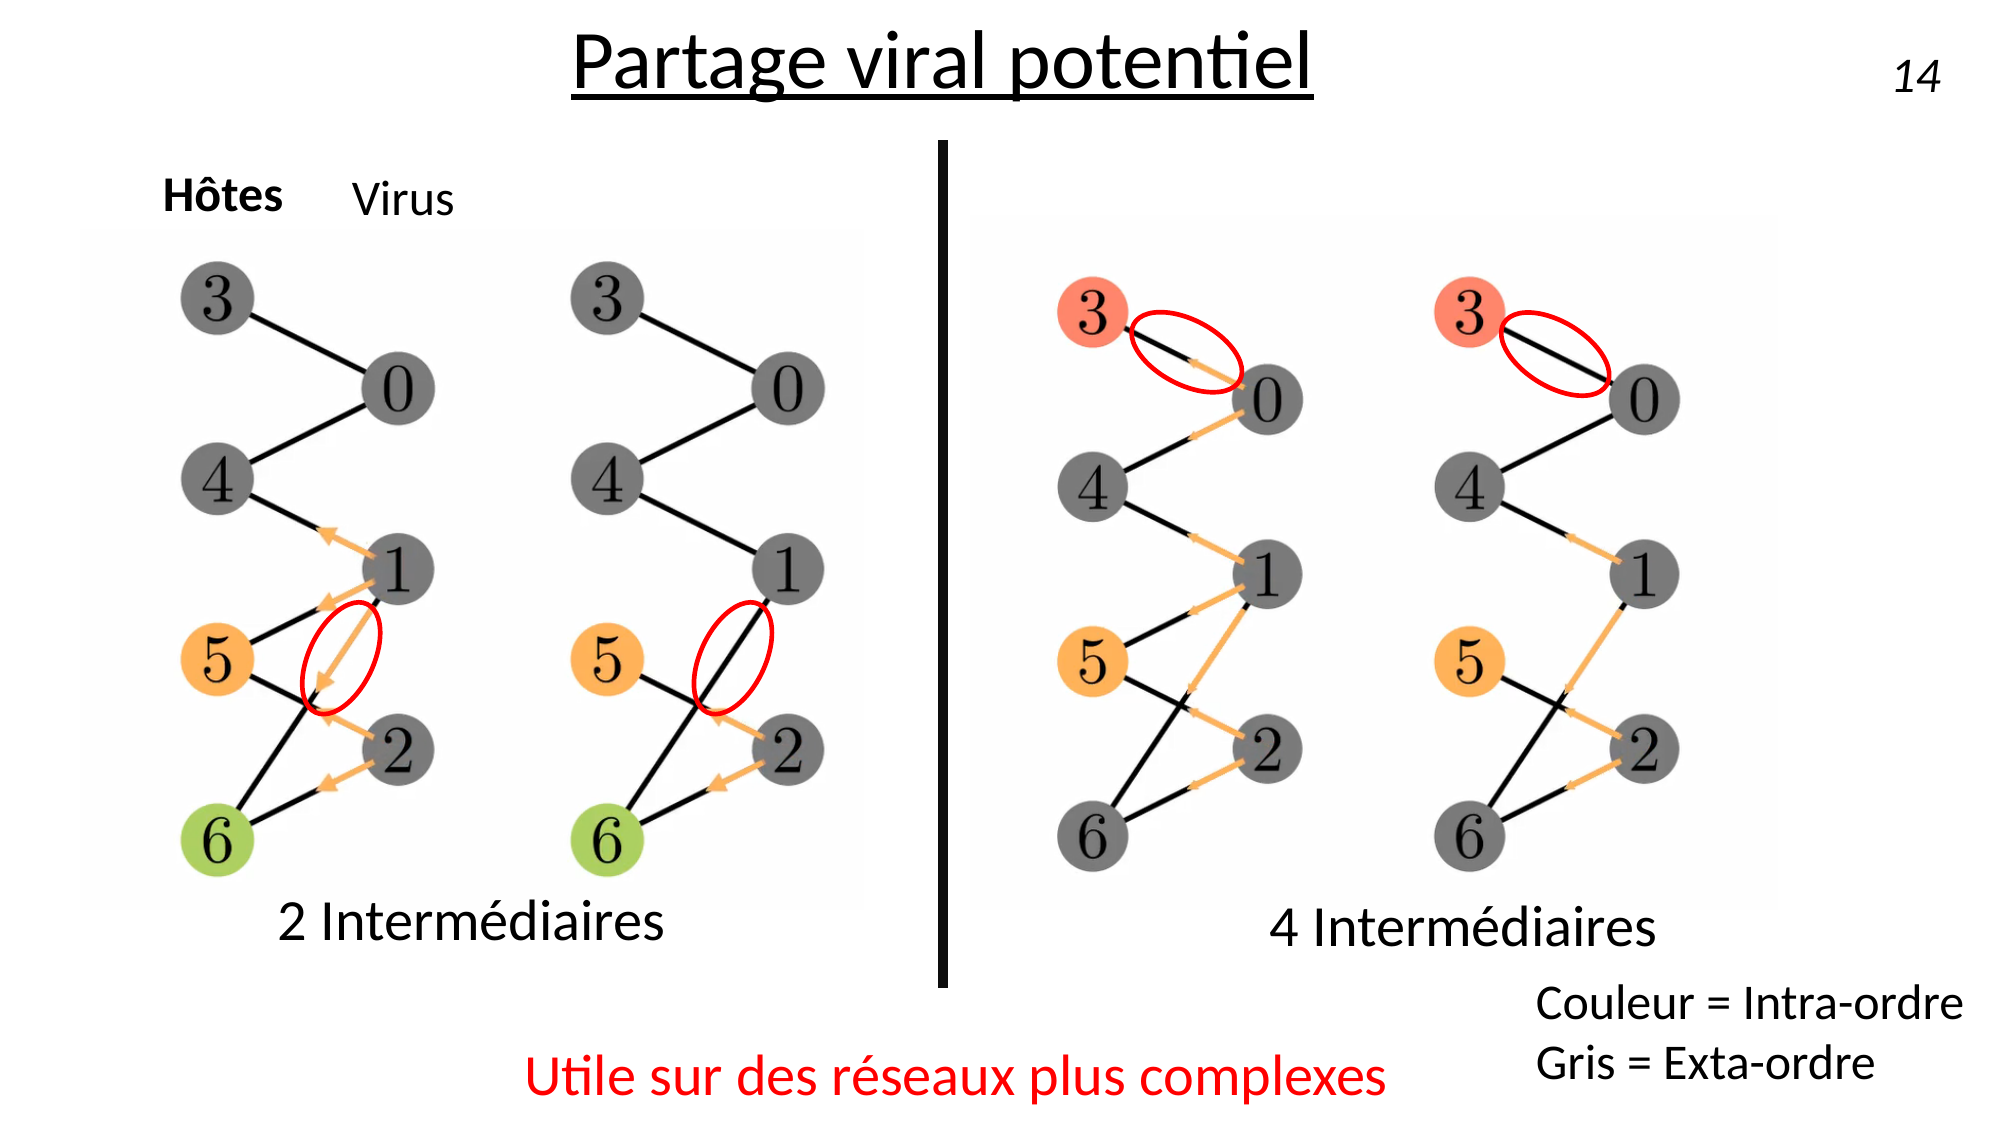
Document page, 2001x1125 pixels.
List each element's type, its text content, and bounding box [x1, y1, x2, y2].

text_box 2 Intermédiaires [263, 910, 757, 960]
text_box Hôtes [147, 161, 314, 229]
text_box Utile sur des réseaux plus complexes [509, 1029, 1568, 1115]
picture [970, 215, 1778, 910]
text_box 4 Intermédiaires [1255, 910, 1711, 966]
text_box Couleur = Intra-ordre Gris = Exta-ordre [1521, 962, 2000, 1098]
picture [80, 229, 864, 910]
text_box 14 [1875, 34, 1964, 110]
text_box Partage viral potentiel [80, 9, 1806, 328]
text_box Virus [336, 164, 479, 229]
